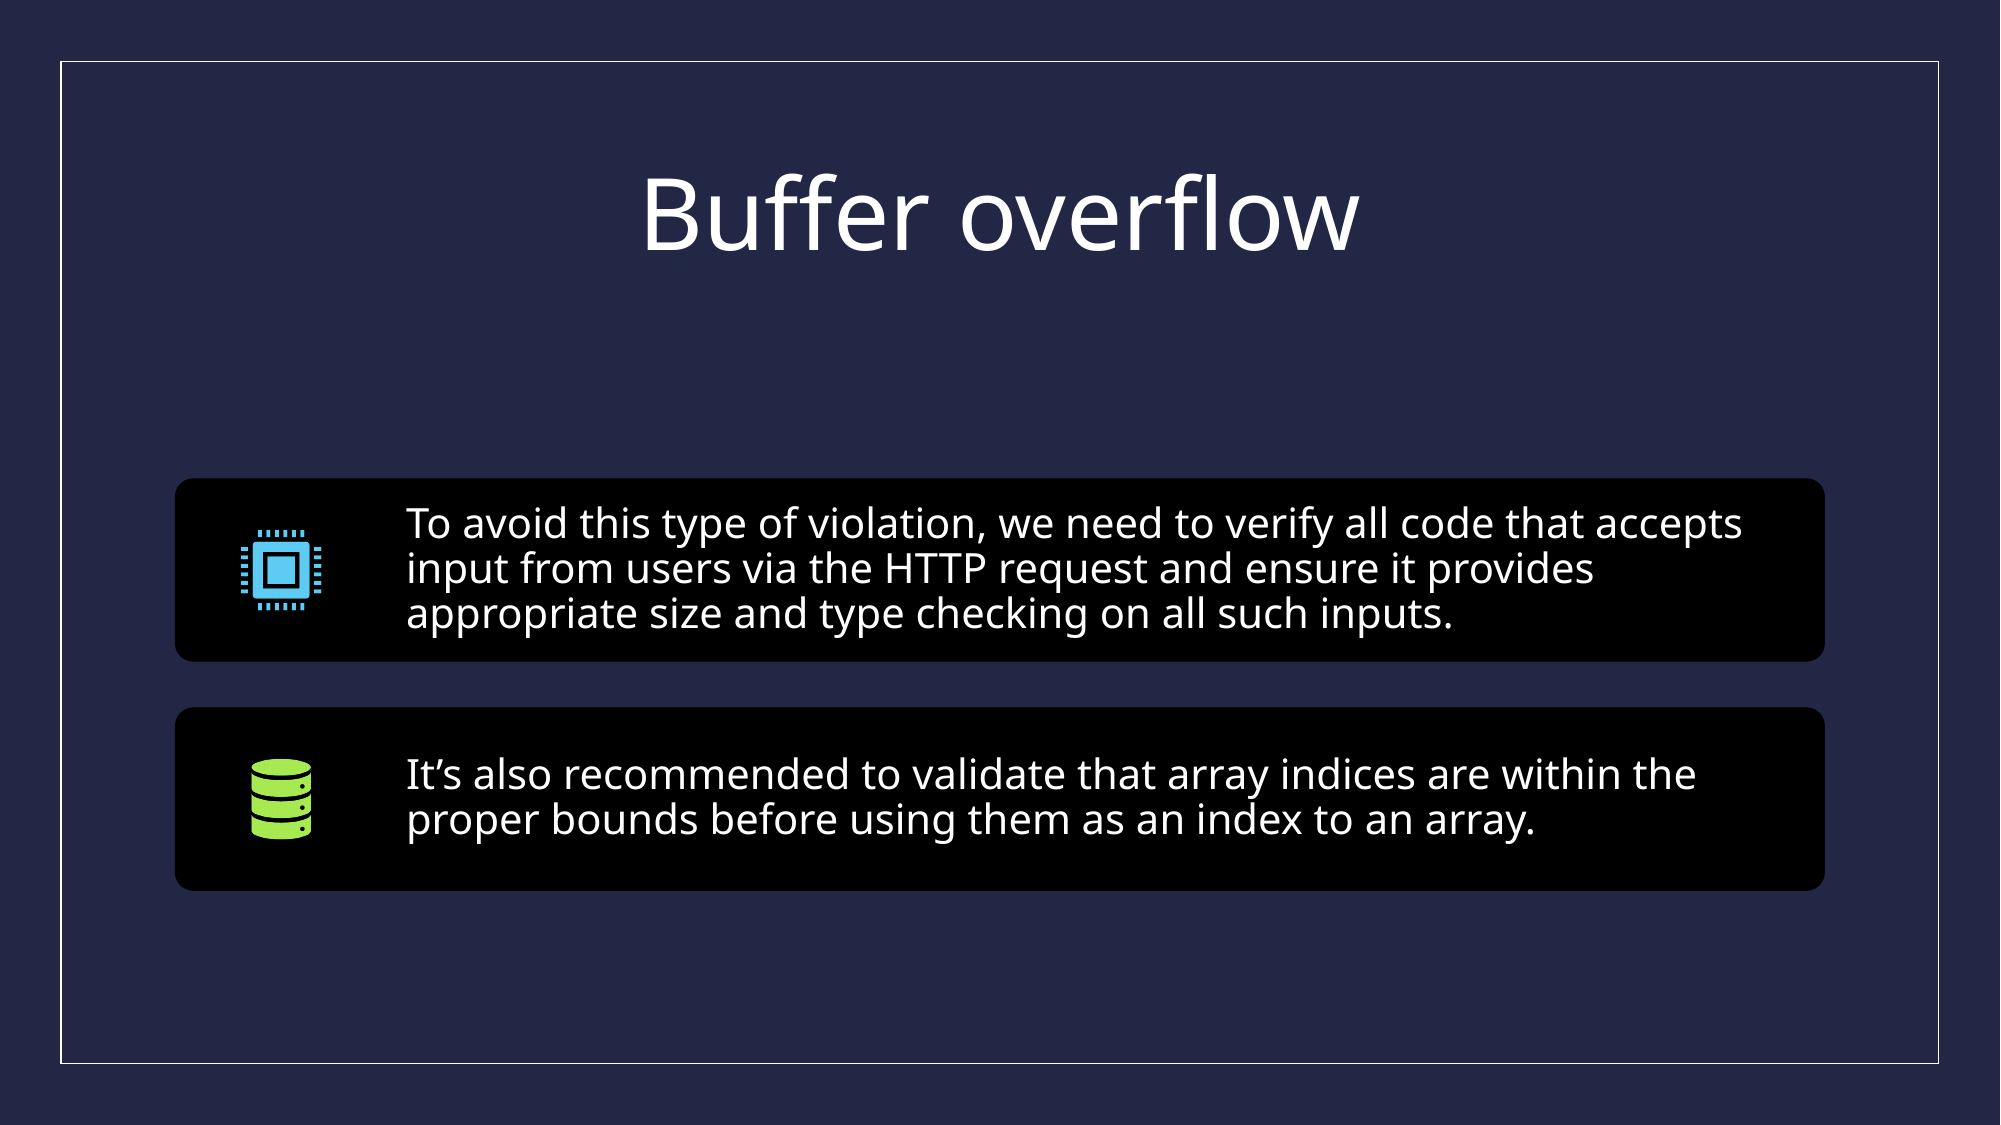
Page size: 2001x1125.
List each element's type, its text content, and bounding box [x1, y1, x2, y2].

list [174, 378, 1825, 991]
title Buffer overflow [174, 105, 1825, 331]
